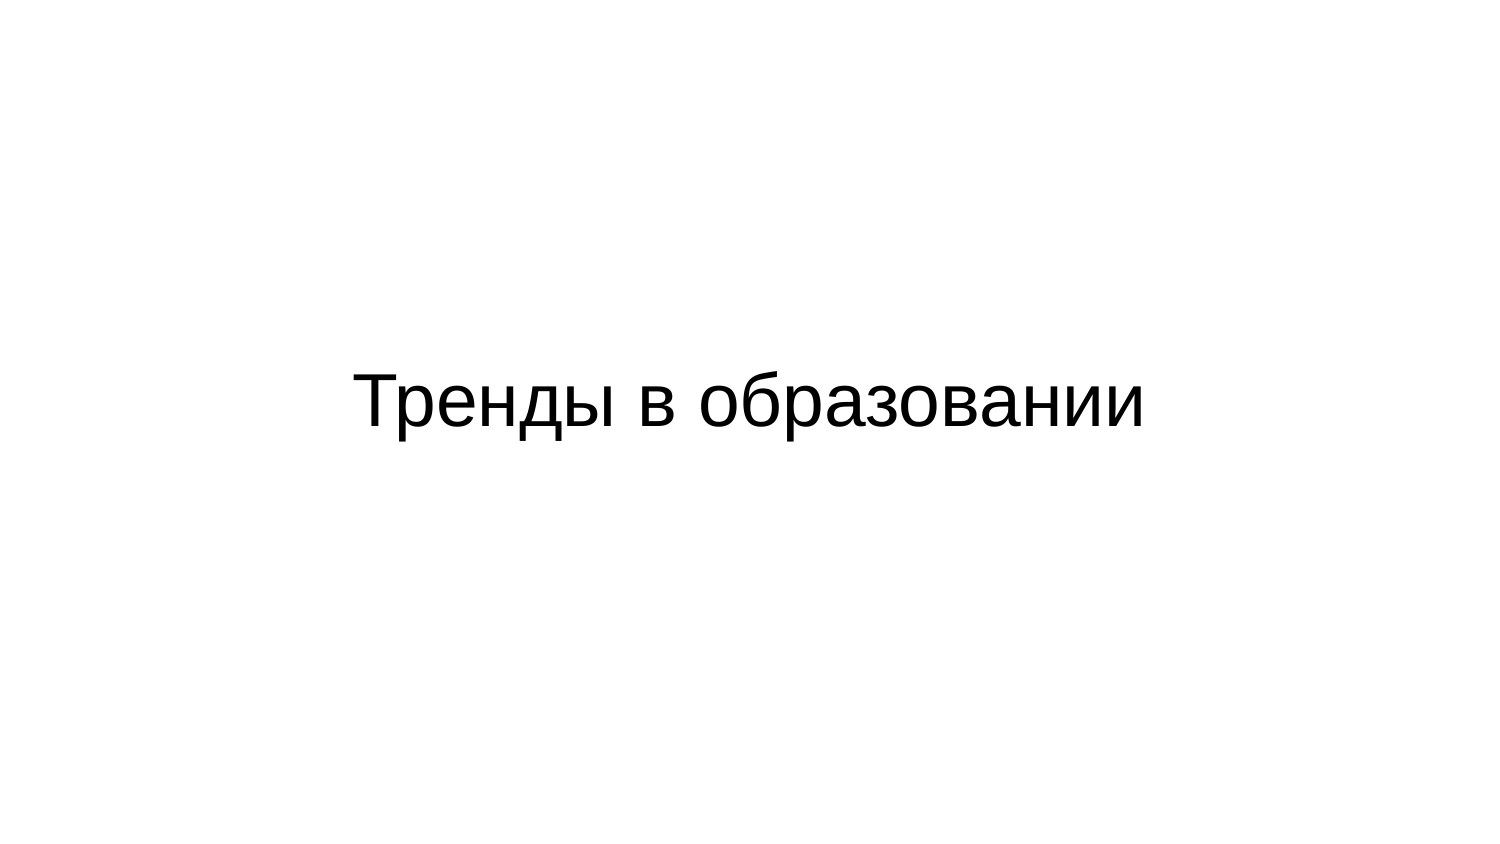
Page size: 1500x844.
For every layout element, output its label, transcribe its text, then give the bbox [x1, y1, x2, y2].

title Тренды в образовании [51, 327, 1449, 466]
